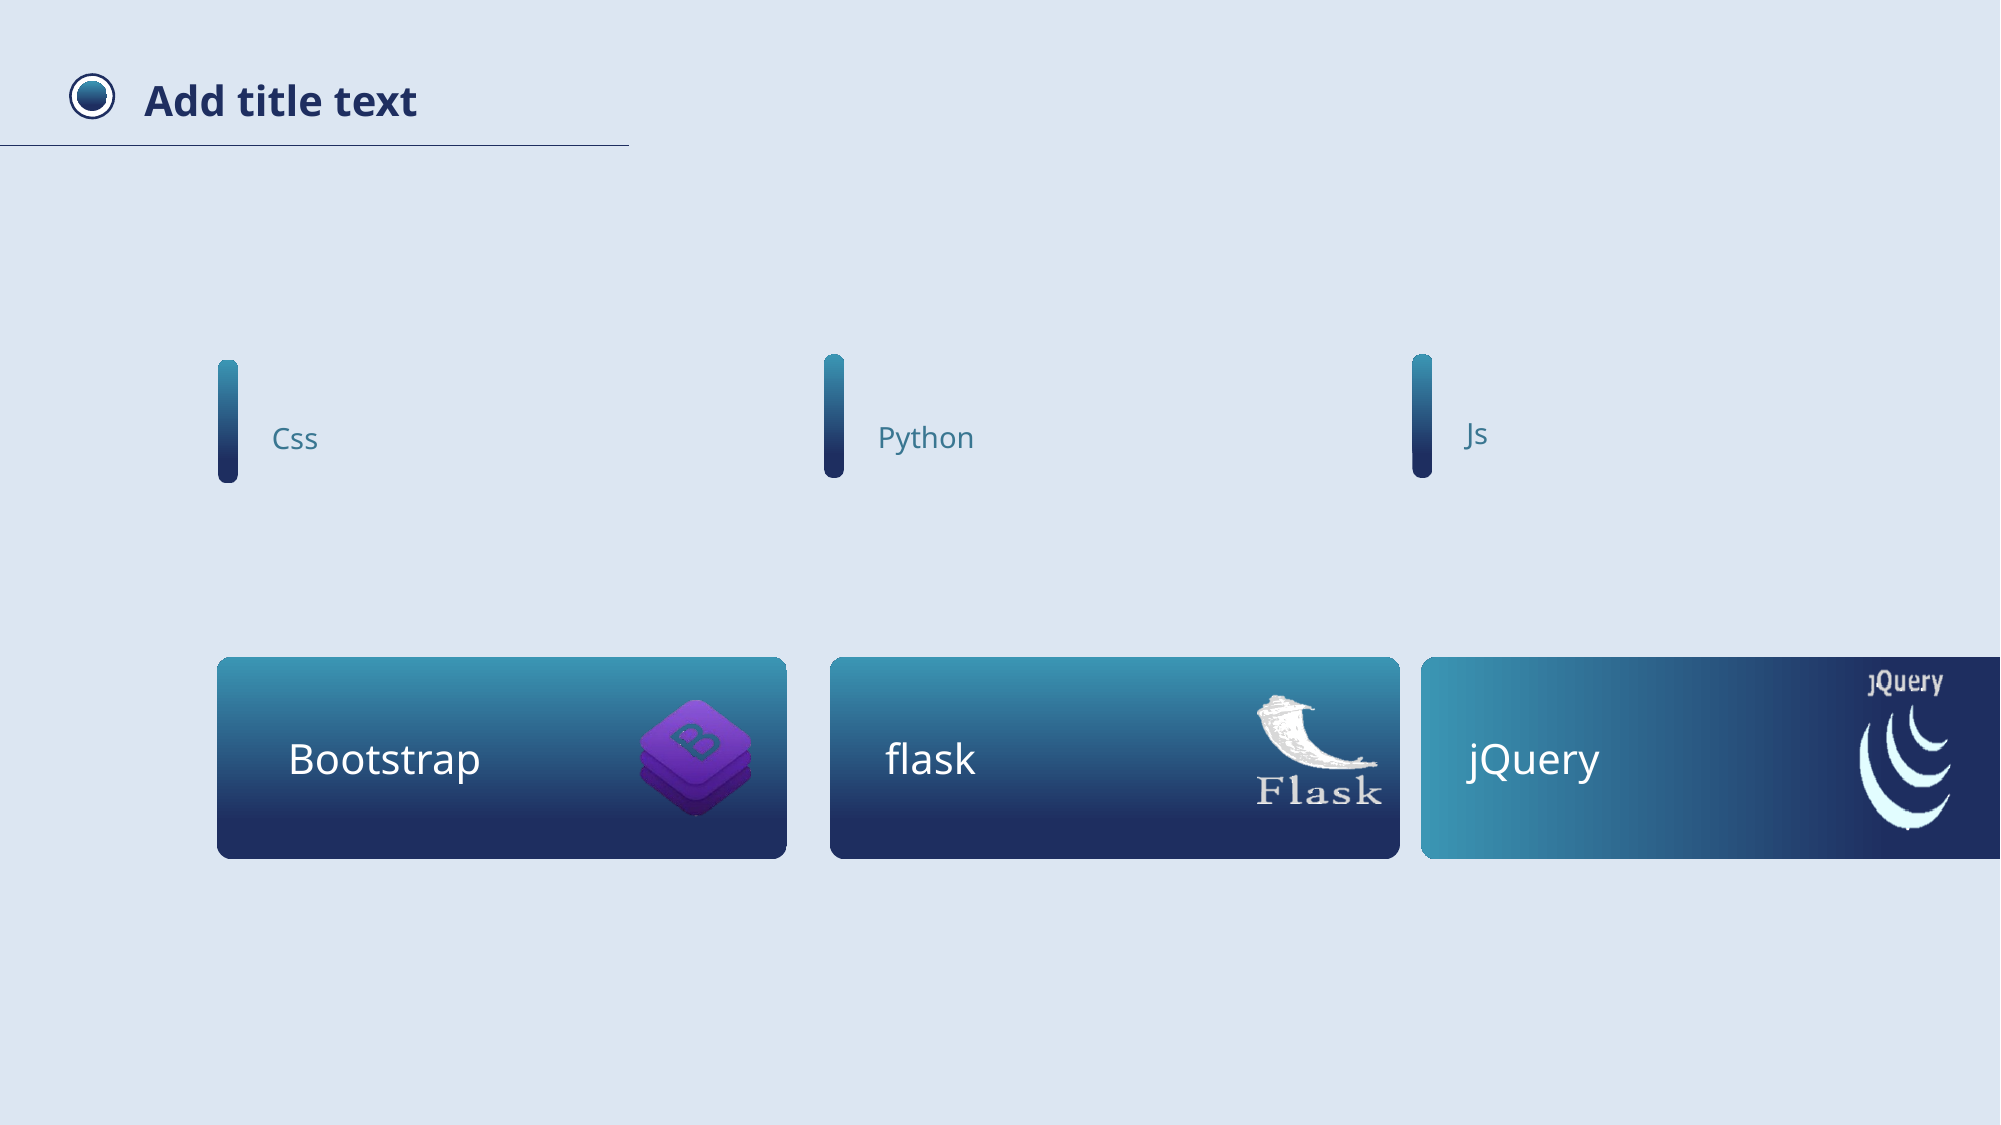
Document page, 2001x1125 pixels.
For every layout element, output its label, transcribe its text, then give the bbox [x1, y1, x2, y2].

text_box flask [861, 726, 1237, 790]
picture [630, 696, 761, 821]
text_box [829, 656, 1401, 860]
picture [1804, 657, 2000, 842]
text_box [0, 74, 629, 146]
text_box [217, 359, 238, 484]
text_box Css [271, 403, 732, 456]
text_box jQuery [1444, 726, 1804, 790]
text_box [824, 354, 845, 479]
text_box [1412, 354, 1433, 479]
picture [1257, 690, 1384, 804]
text_box Bootstrap [263, 726, 630, 790]
text_box Python [877, 401, 1339, 455]
text_box Js [1466, 397, 1927, 451]
text_box [216, 656, 788, 860]
text_box [1421, 657, 2000, 860]
